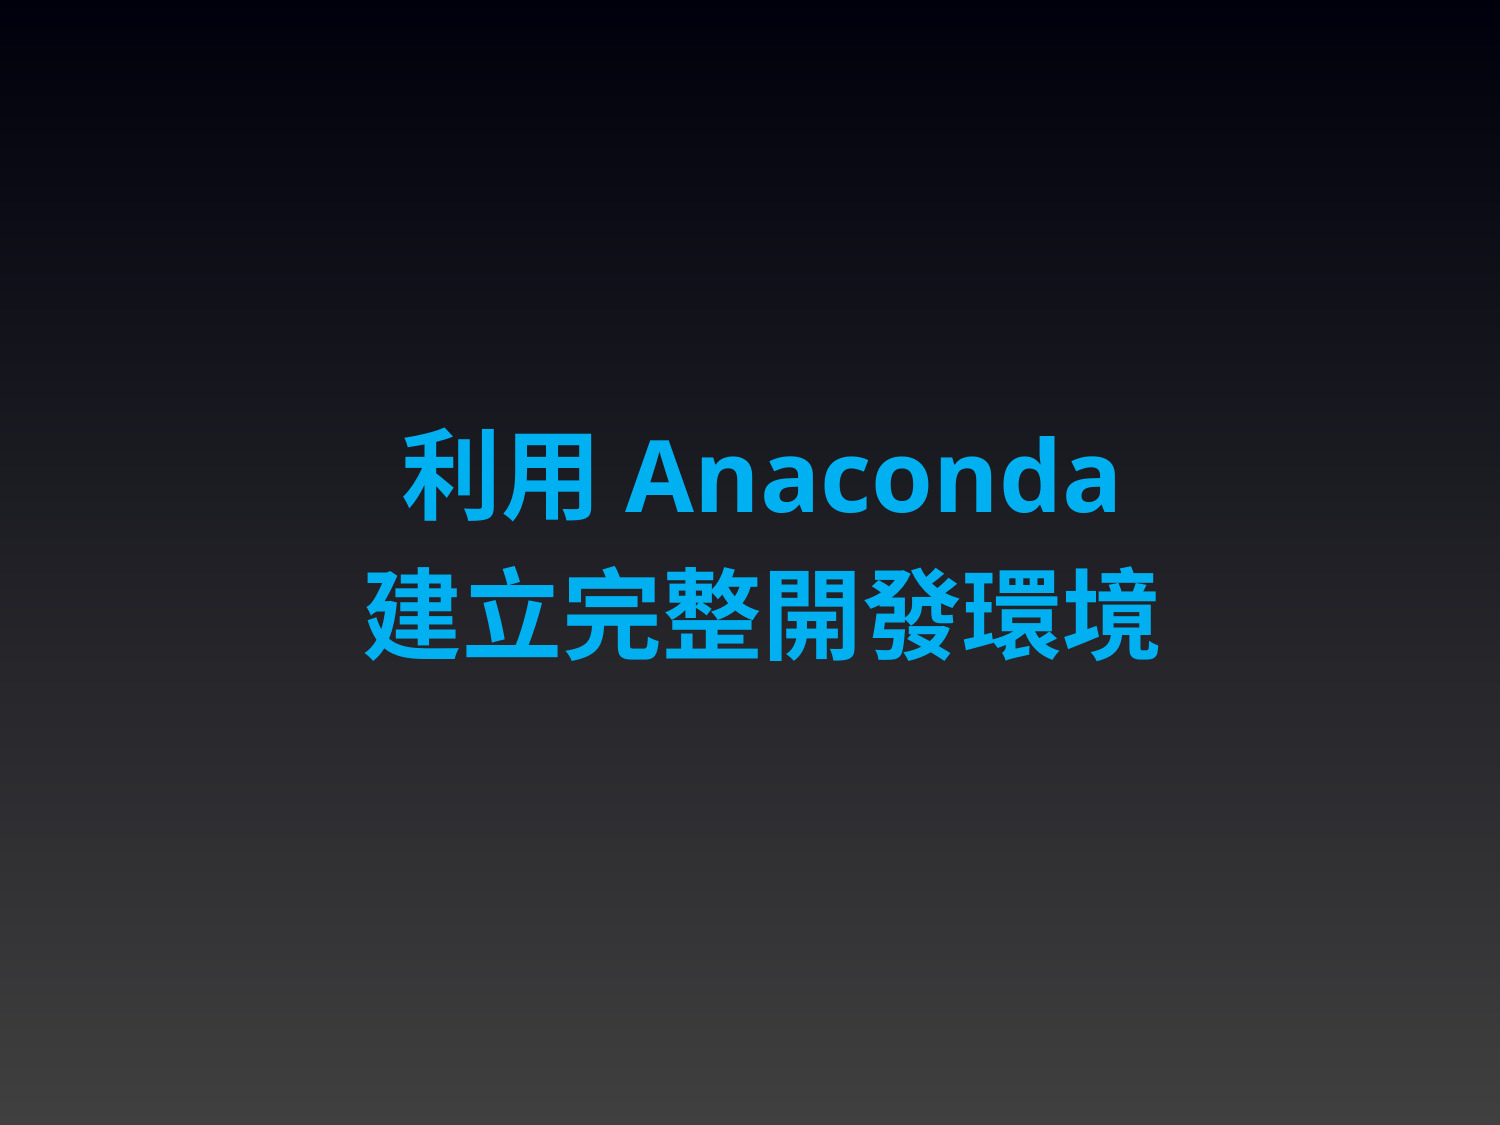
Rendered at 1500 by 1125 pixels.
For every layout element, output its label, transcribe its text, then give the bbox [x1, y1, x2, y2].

list 利用Anaconda 建立完整開發環境 [137, 525, 1388, 688]
